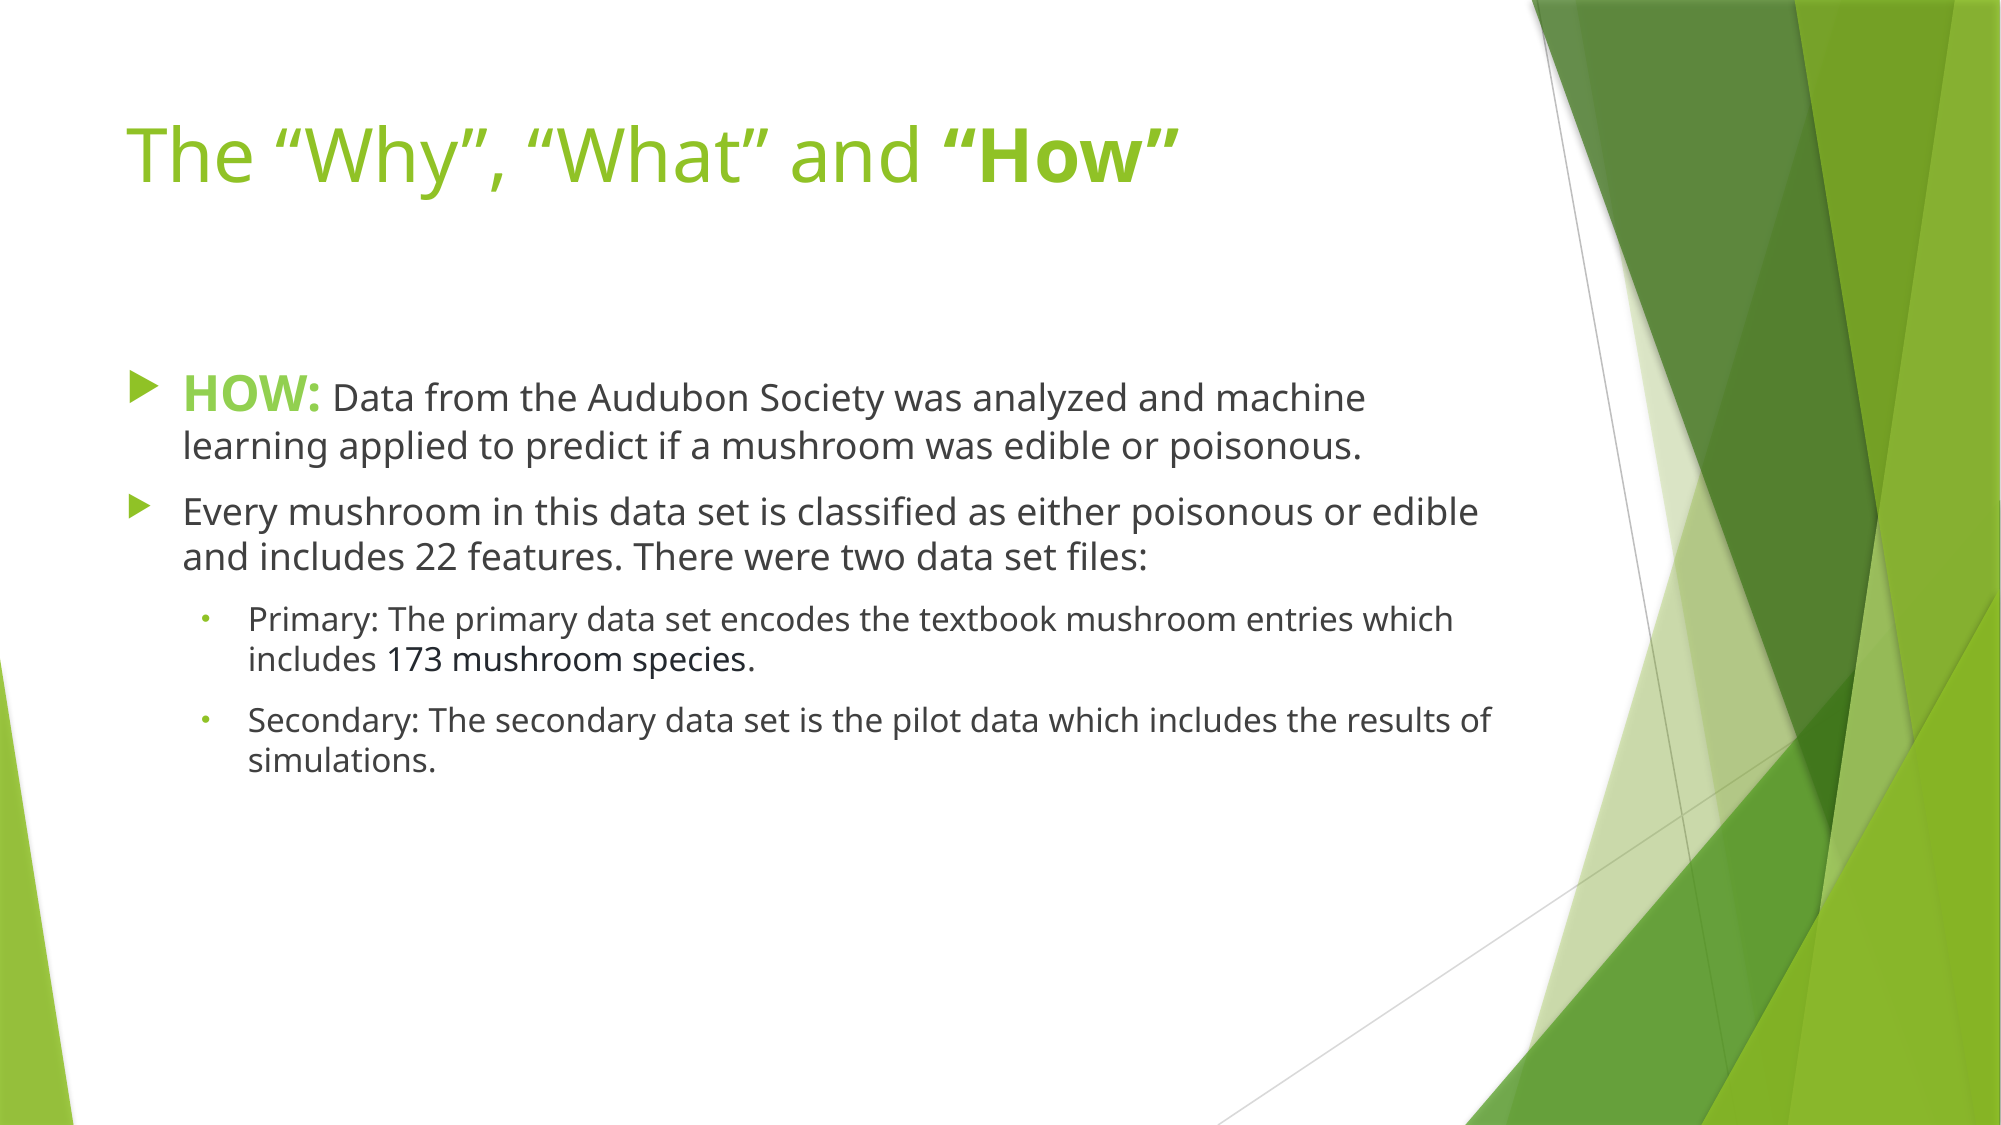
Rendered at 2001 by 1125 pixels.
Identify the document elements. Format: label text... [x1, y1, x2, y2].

title The “Why”, “What” and “How” [111, 99, 1522, 317]
list HOW: Data from the Audubon Society was analyzed and machine learning applied to predict if a mushroom was edible or poisonous. Every mushroom in this data set is classified as either poisonous or edible and includes 22 features. There were two data set files: Primary: The primary data set encodes the textbook mushroom entries which includes 173 mushroom species. Secondary: The secondary data set is the pilot data which includes the results of simulations. [111, 354, 1522, 992]
